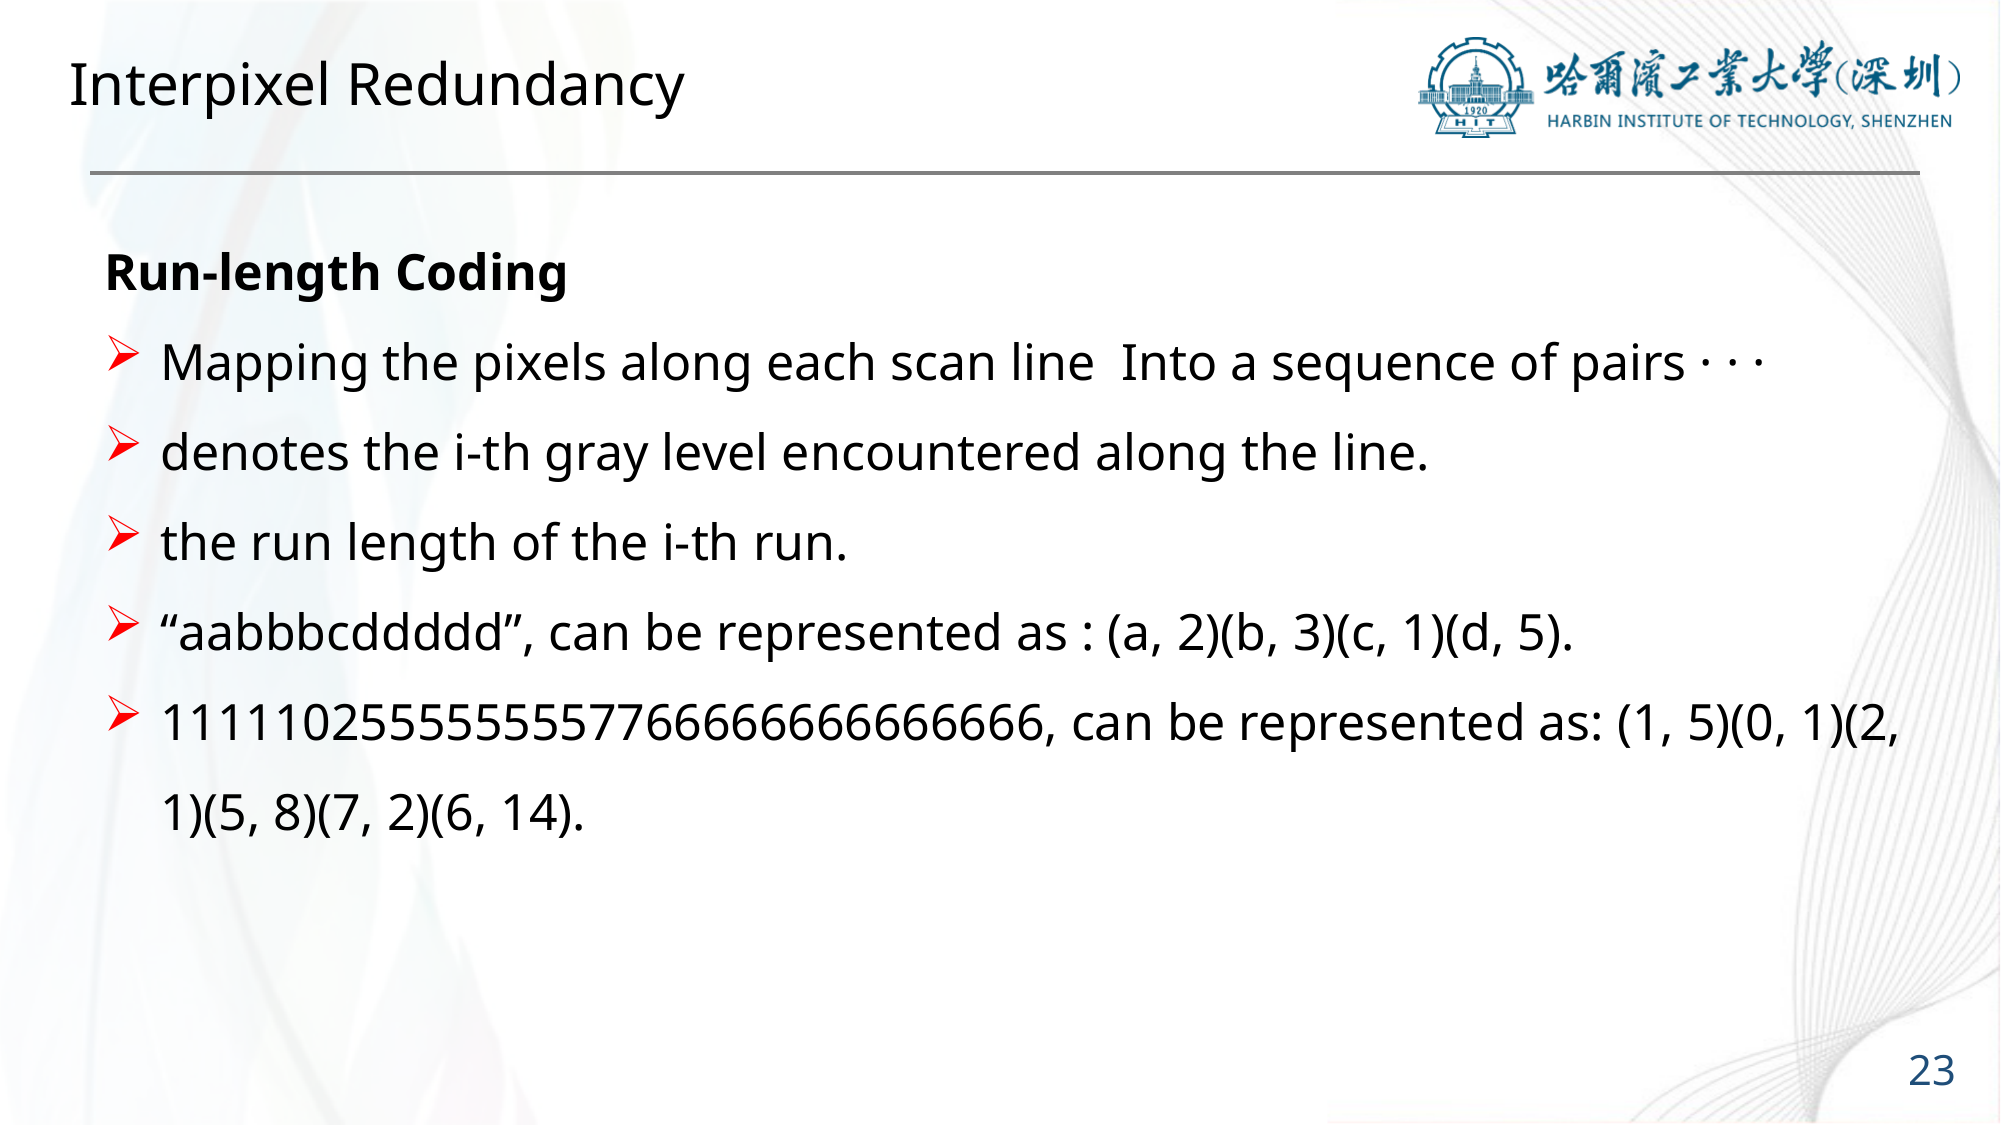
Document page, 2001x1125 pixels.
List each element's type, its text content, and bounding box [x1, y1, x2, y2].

slide_number 23 [1521, 1042, 1972, 1103]
title Interpixel Redundancy [54, 0, 1385, 174]
picture [0, 0, 2001, 1125]
